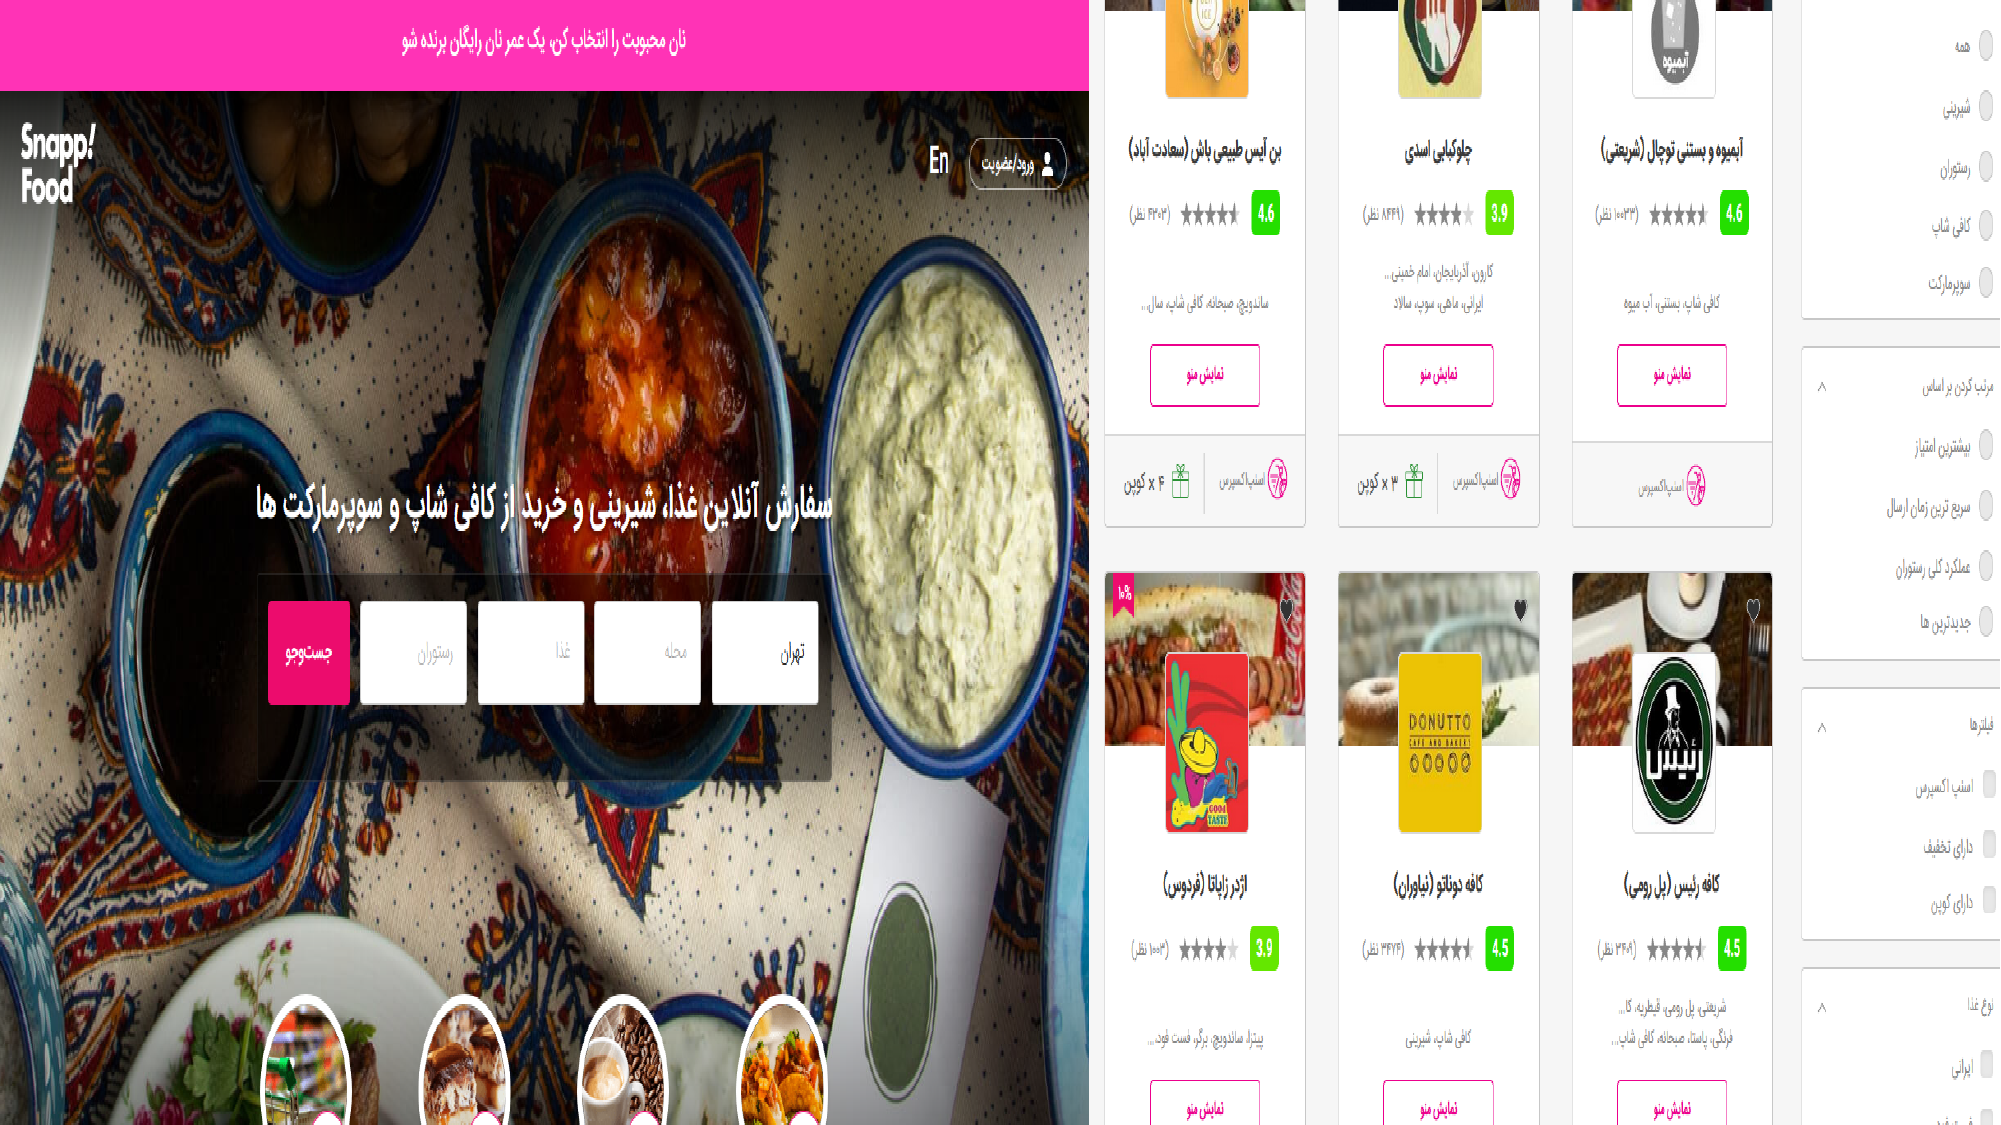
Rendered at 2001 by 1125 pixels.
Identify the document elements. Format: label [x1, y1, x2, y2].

picture [1089, 0, 2000, 1125]
list [0, 0, 1089, 1125]
